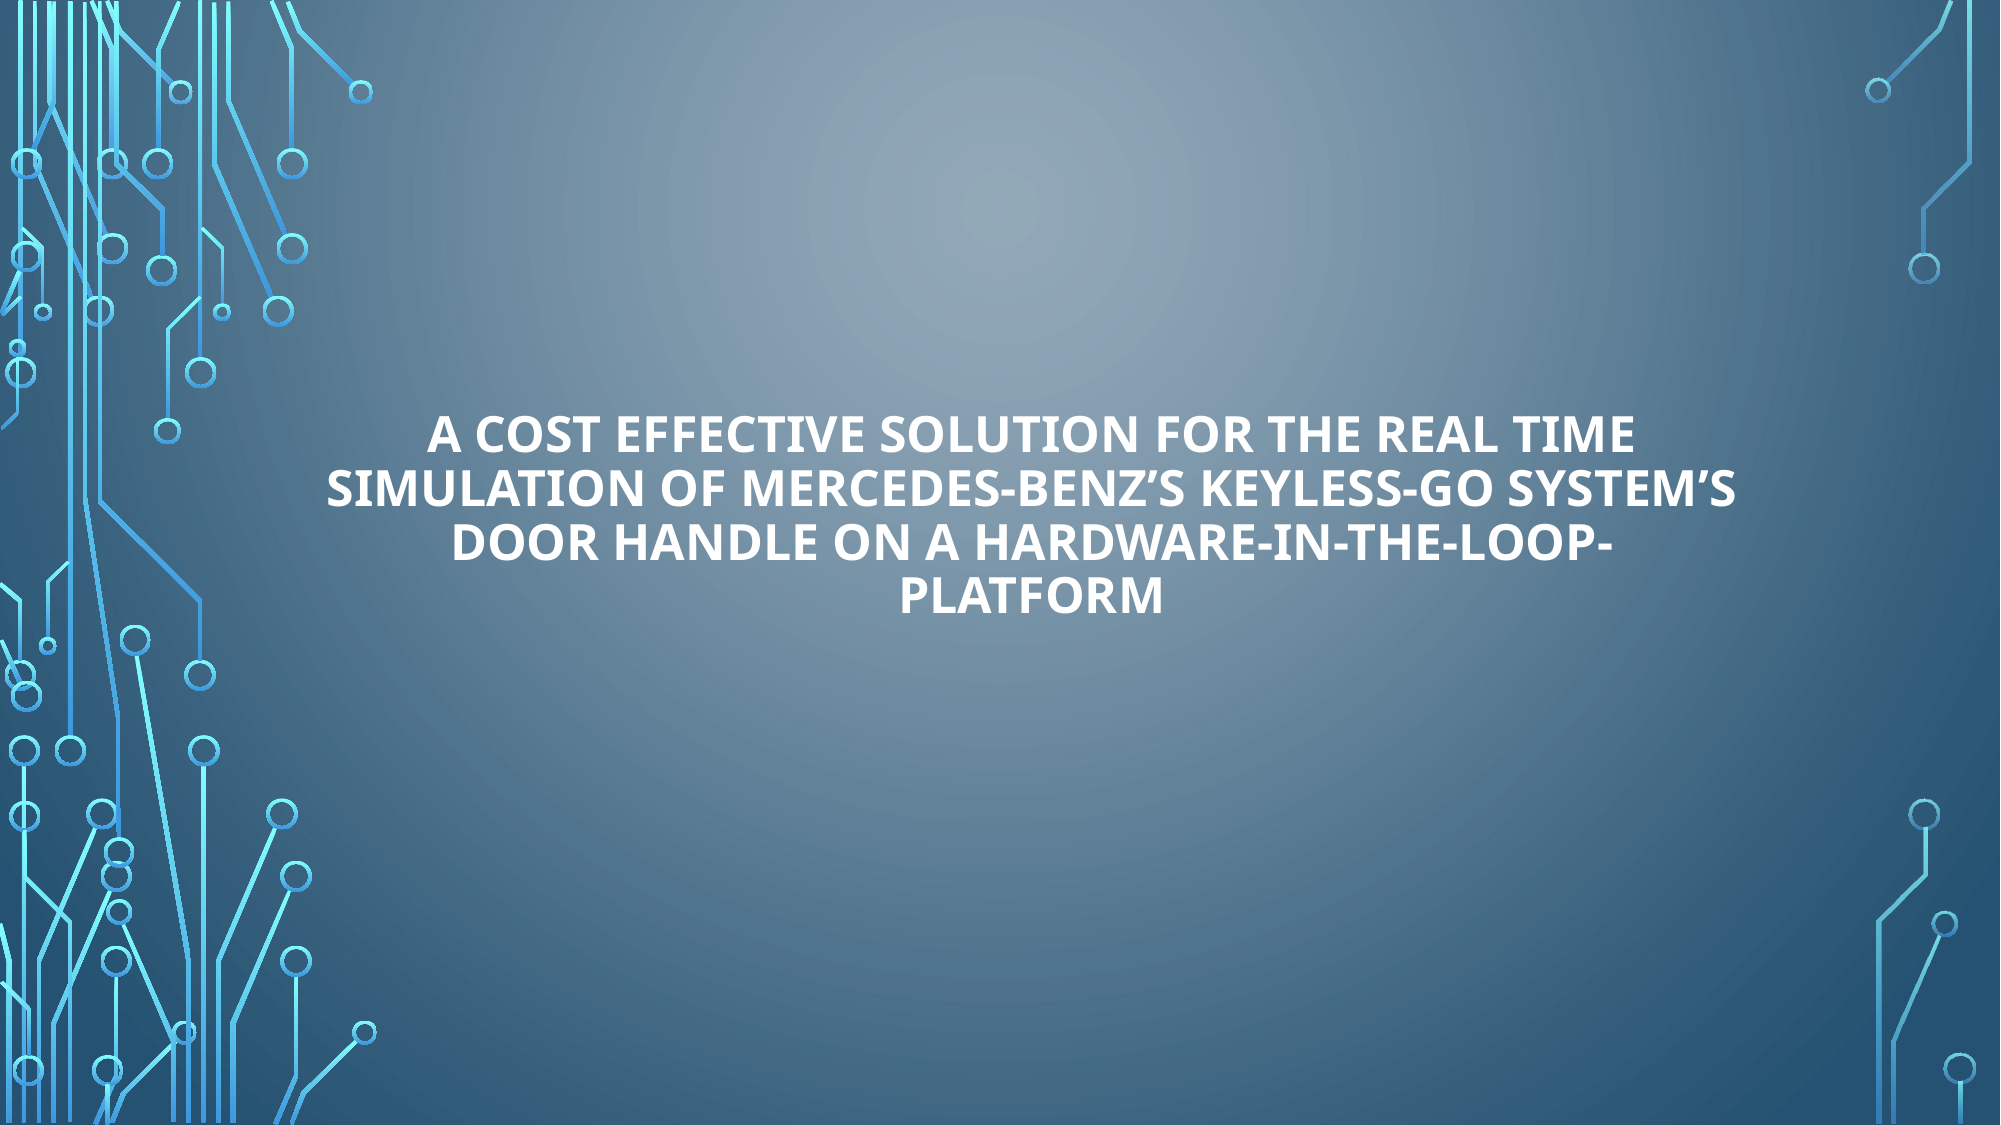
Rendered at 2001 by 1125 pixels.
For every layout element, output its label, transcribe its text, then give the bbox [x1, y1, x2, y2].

title A COST EFFECTIVE SOLUTION FOR THE REAL TIME SIMULATION OF MERCEDES-BENZ’S KEYLESS-GO SYSTEM’S DOOR HANDLE ON A HARDWARE-IN-THE-LOOP-PLATFORM [310, 240, 1753, 633]
